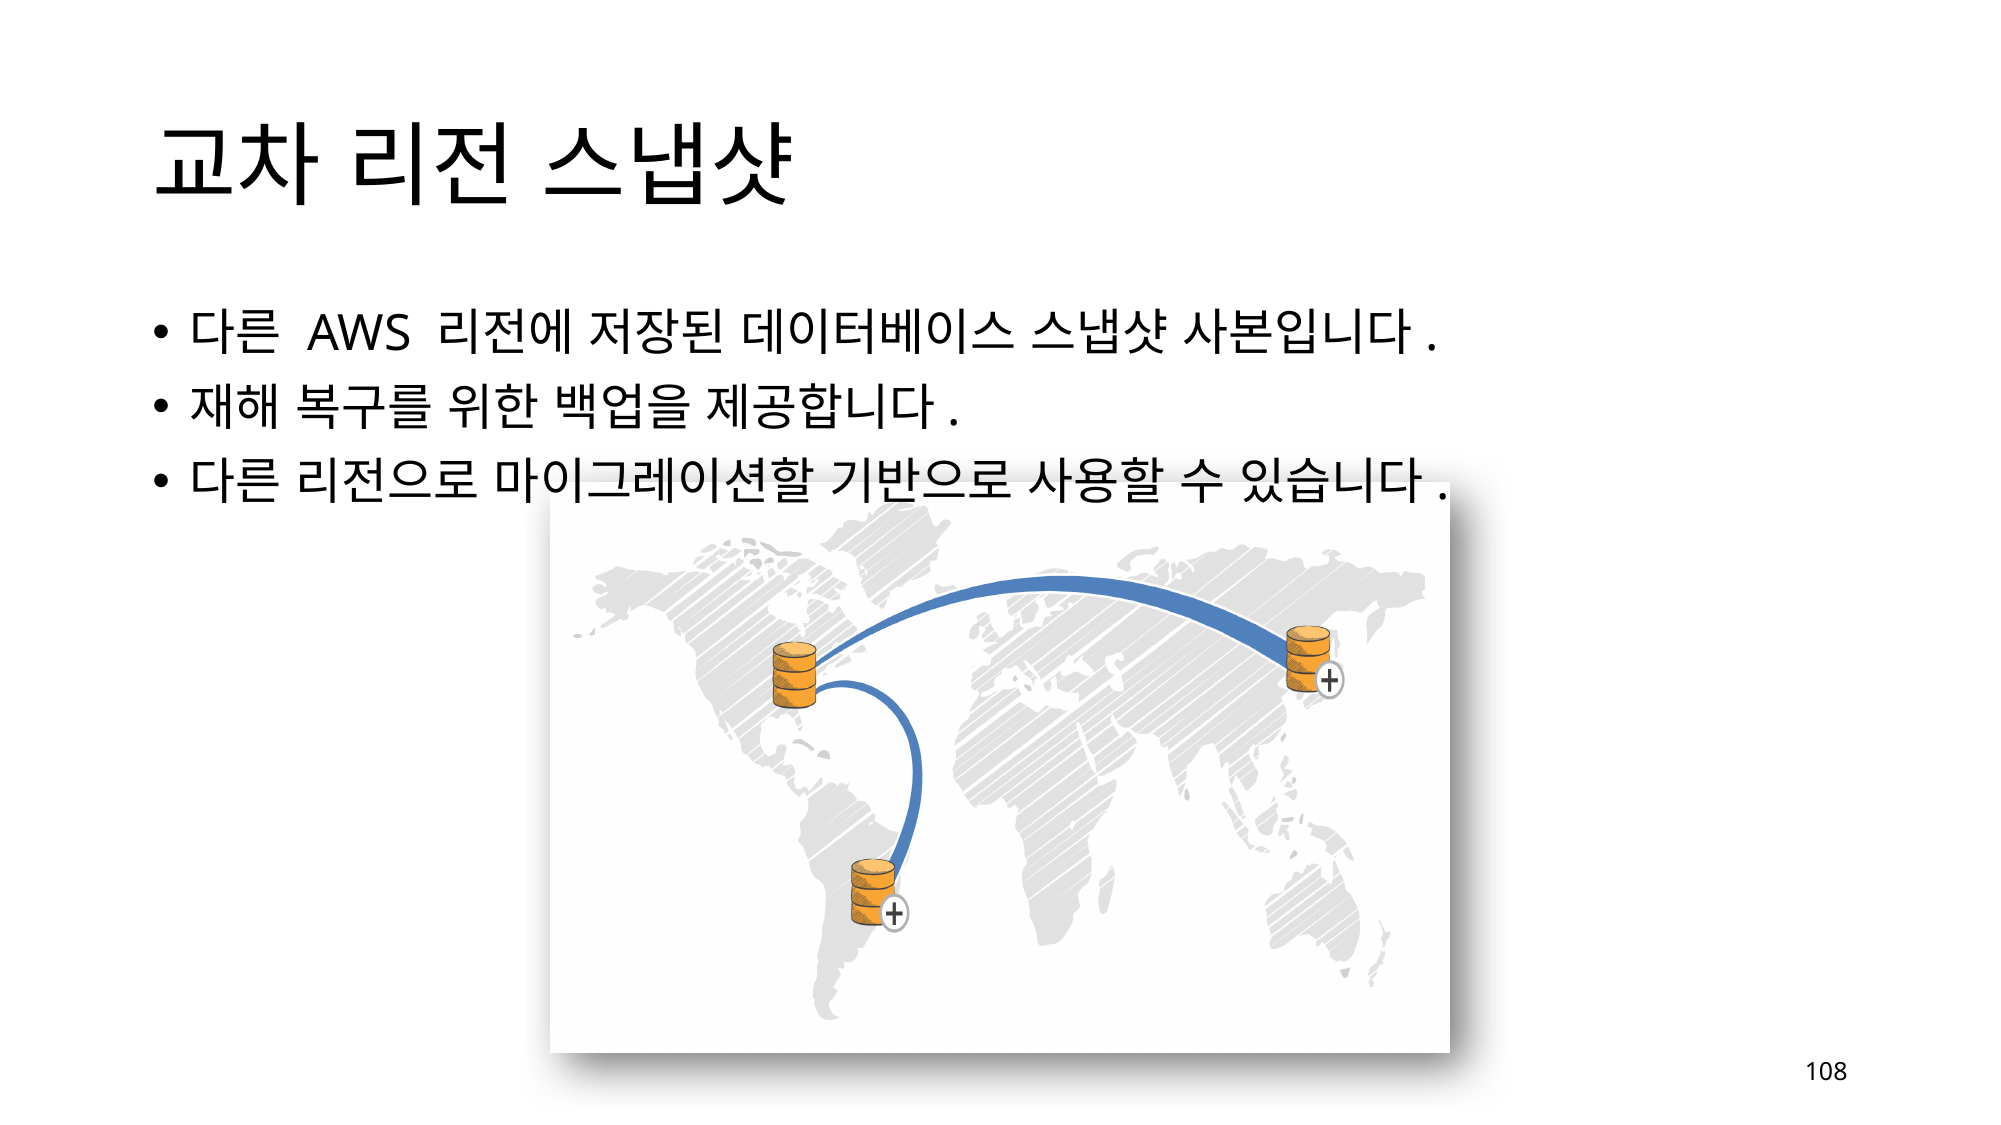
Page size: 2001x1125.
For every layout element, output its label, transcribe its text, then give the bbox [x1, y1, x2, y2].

list 다른 AWS 리전에 저장된 데이터베이스 스냅샷 사본입니다. 재해 복구를 위한 백업을 제공합니다. 다른 리전으로 마이그레이션할 기반으로 사용할 수 있습니다. [137, 299, 1863, 1014]
picture [550, 482, 1450, 1053]
slide_number 108 [1412, 1042, 1863, 1103]
title 교차 리전 스냅샷 [137, 59, 1863, 278]
